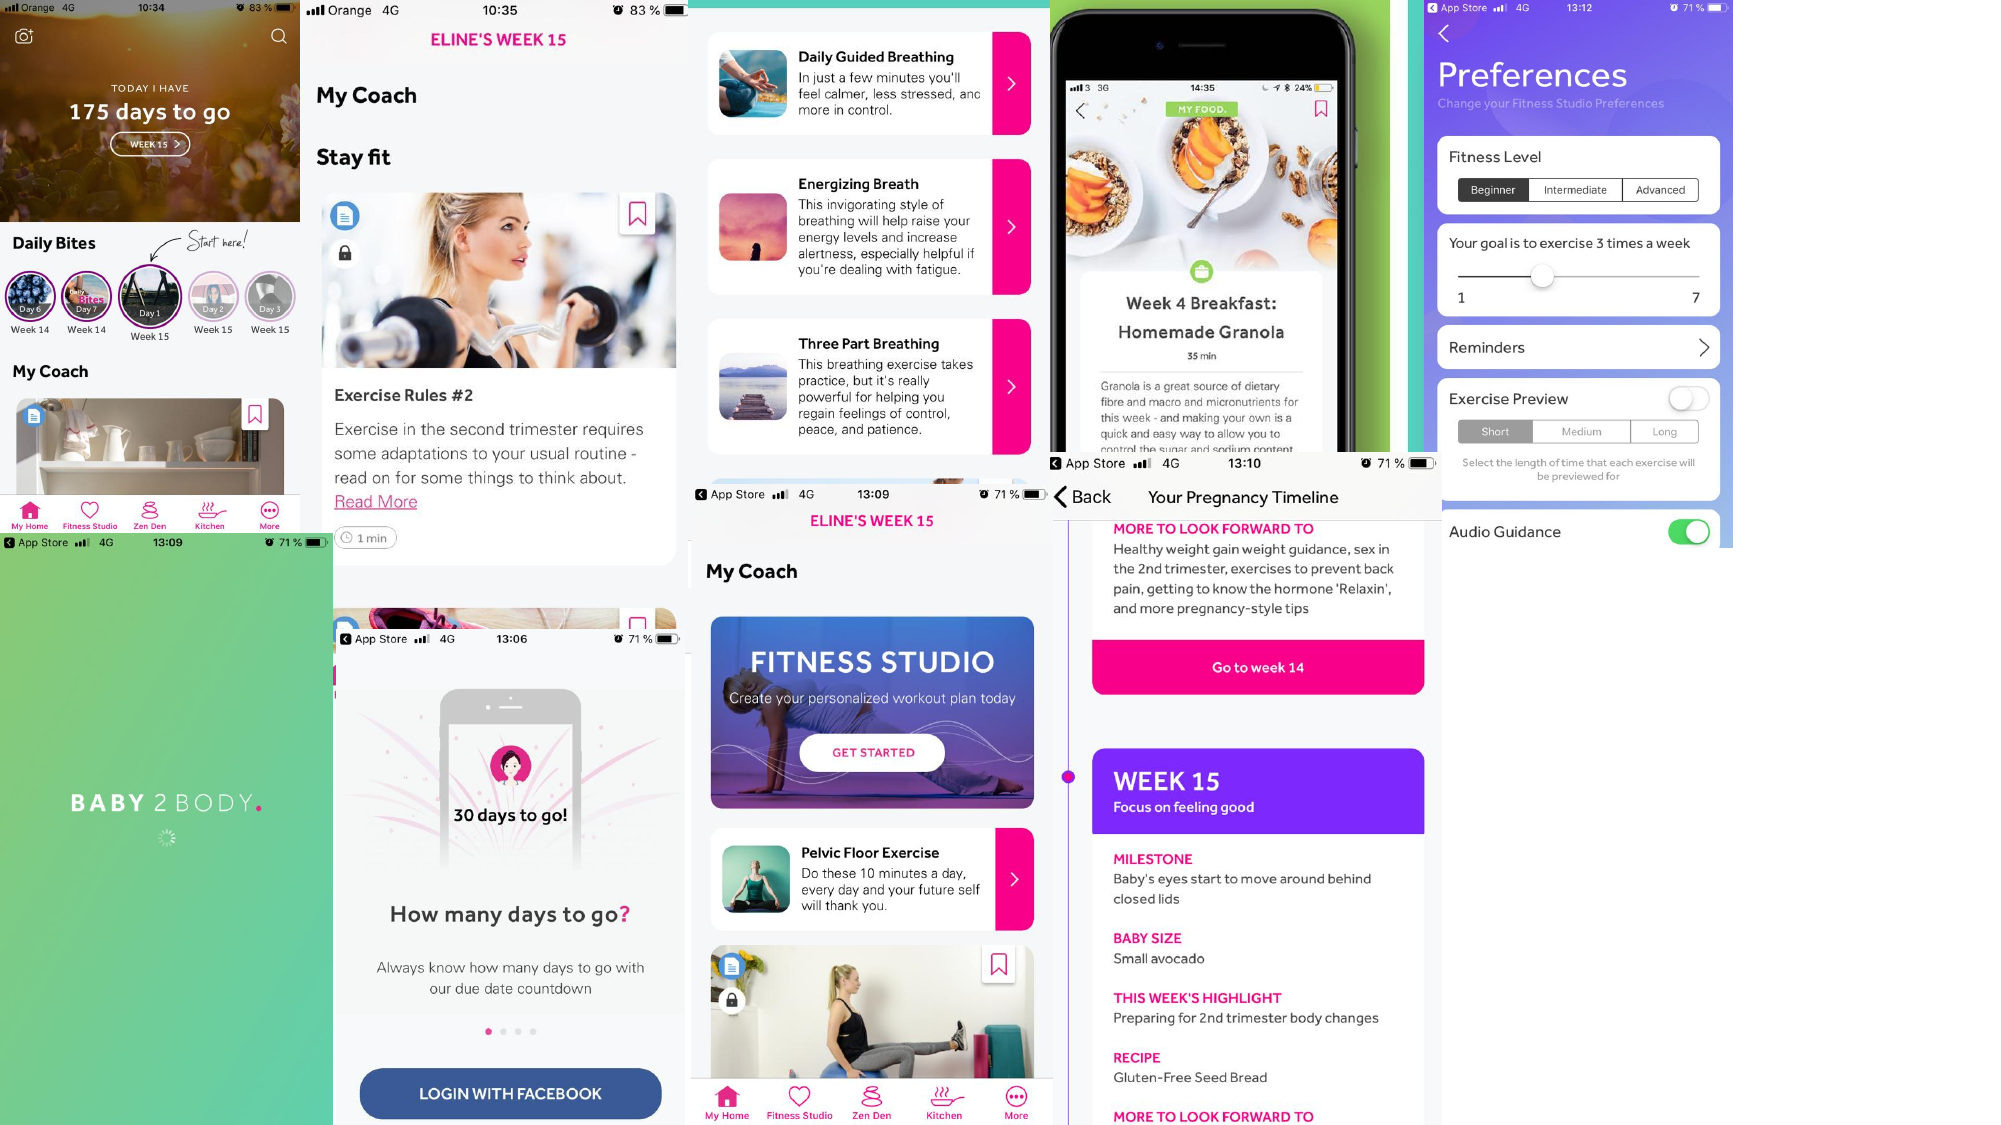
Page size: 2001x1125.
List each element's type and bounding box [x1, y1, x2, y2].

picture [0, 0, 1733, 1125]
